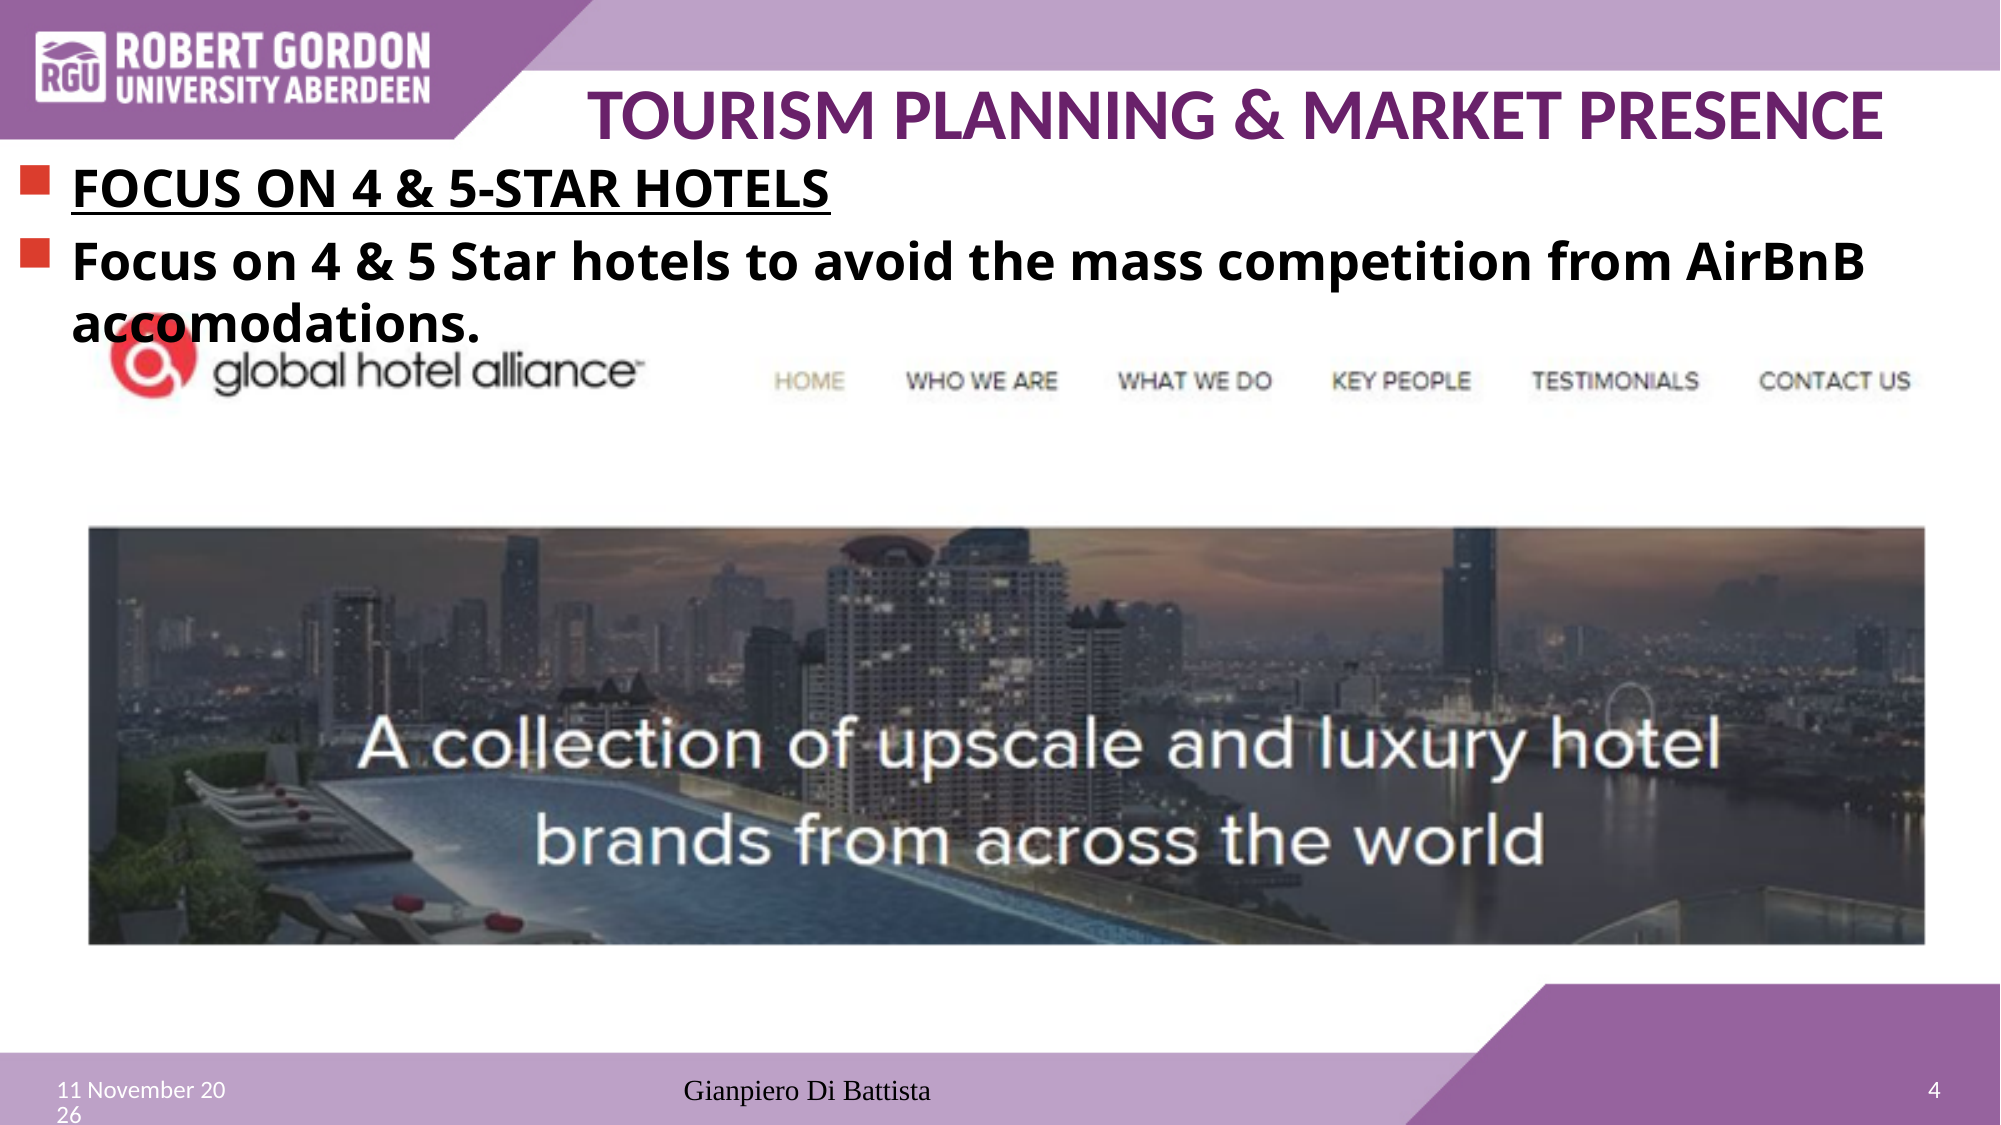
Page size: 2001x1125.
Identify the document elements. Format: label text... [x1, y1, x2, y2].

picture [0, 311, 2000, 1125]
title TOURISM PLANNING & MARKET PRESENCE [572, 69, 2000, 148]
picture [0, 0, 2000, 148]
footer Gianpiero Di Battista [284, 1058, 1330, 1119]
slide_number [41, 1058, 250, 1119]
text_box FOCUS ON 4 & 5-STAR HOTELS Focus on 4 & 5 Star hotels to avoid the mass competition from AirBnB accomodations. [0, 148, 2000, 891]
slide_number 4 [1412, 1058, 1956, 1119]
